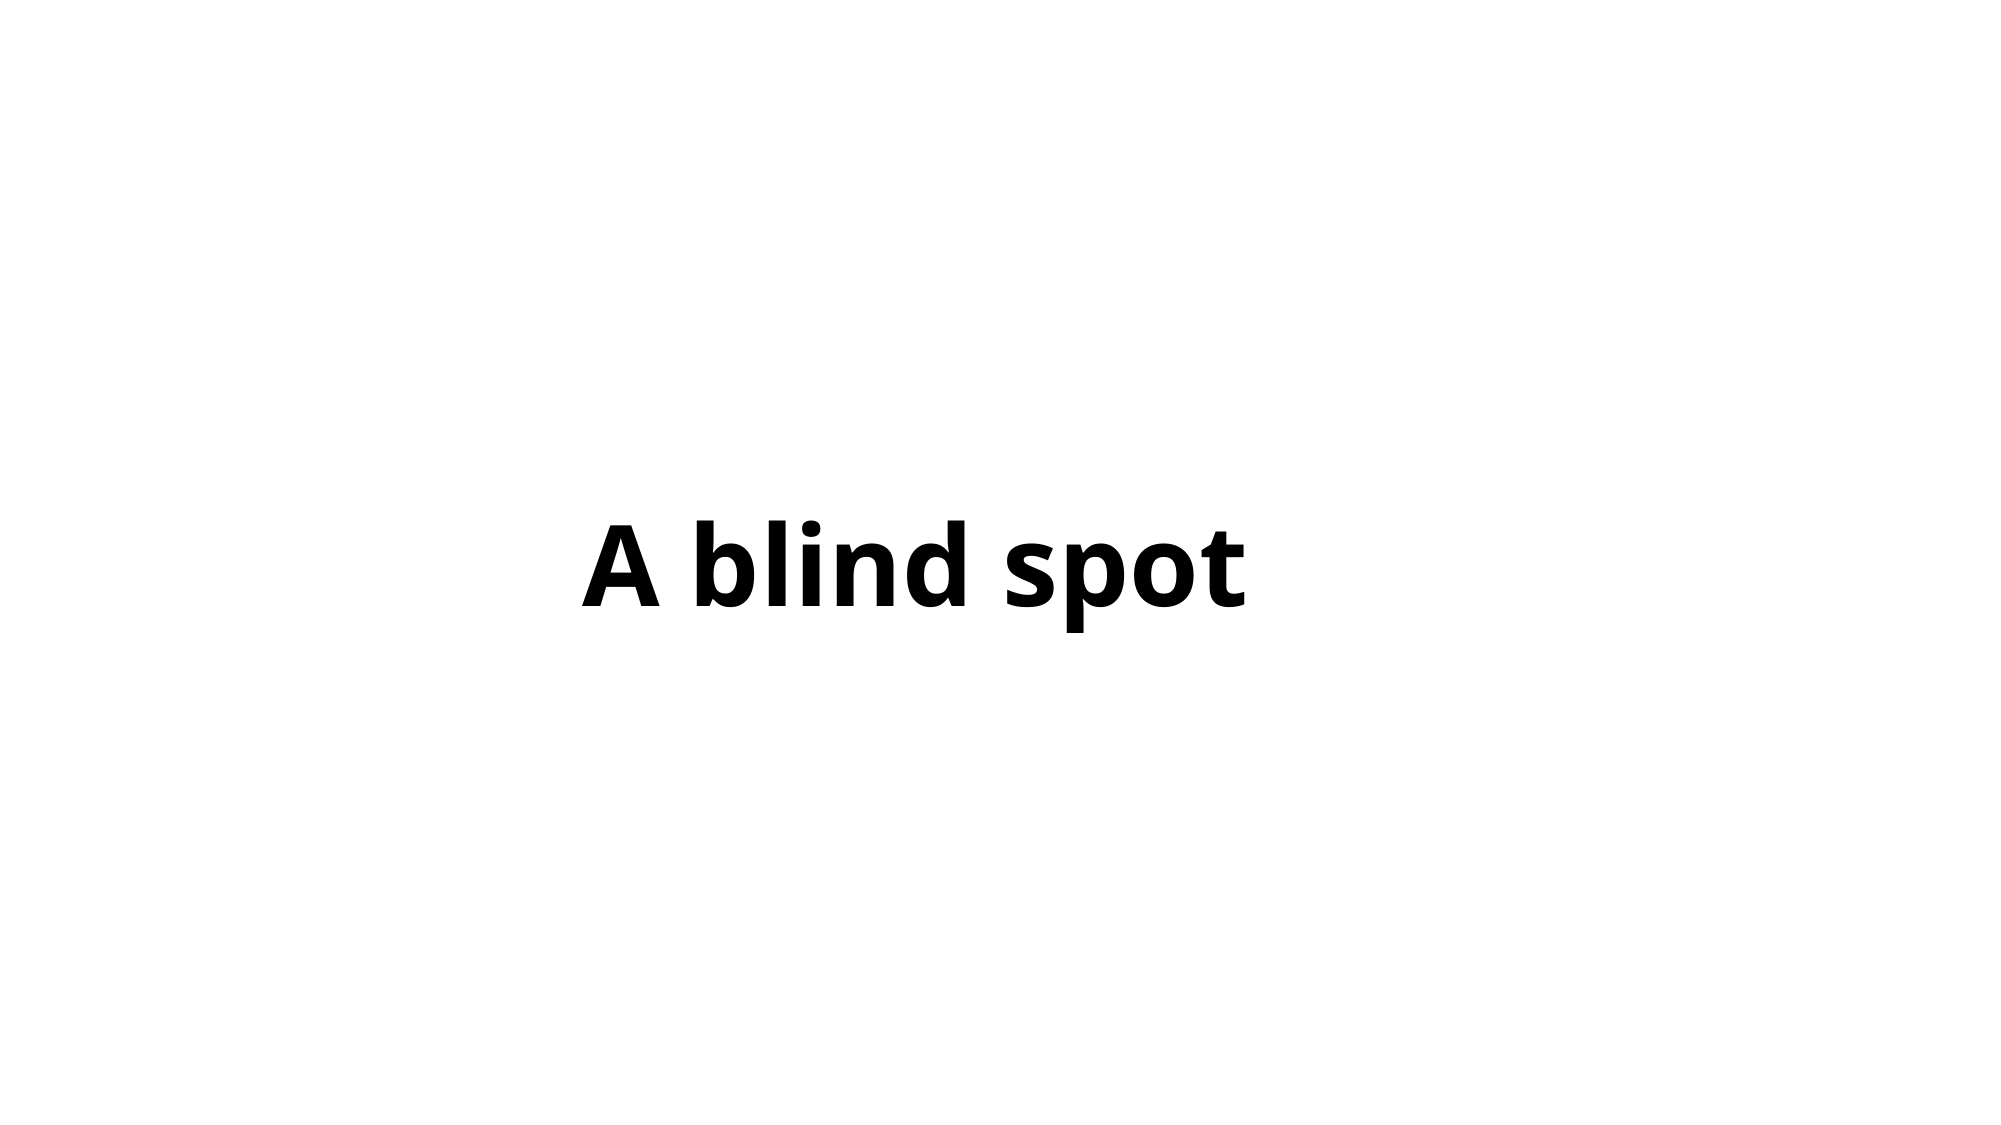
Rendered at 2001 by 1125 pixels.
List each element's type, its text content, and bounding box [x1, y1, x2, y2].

text_box A blind spot [567, 486, 1433, 637]
